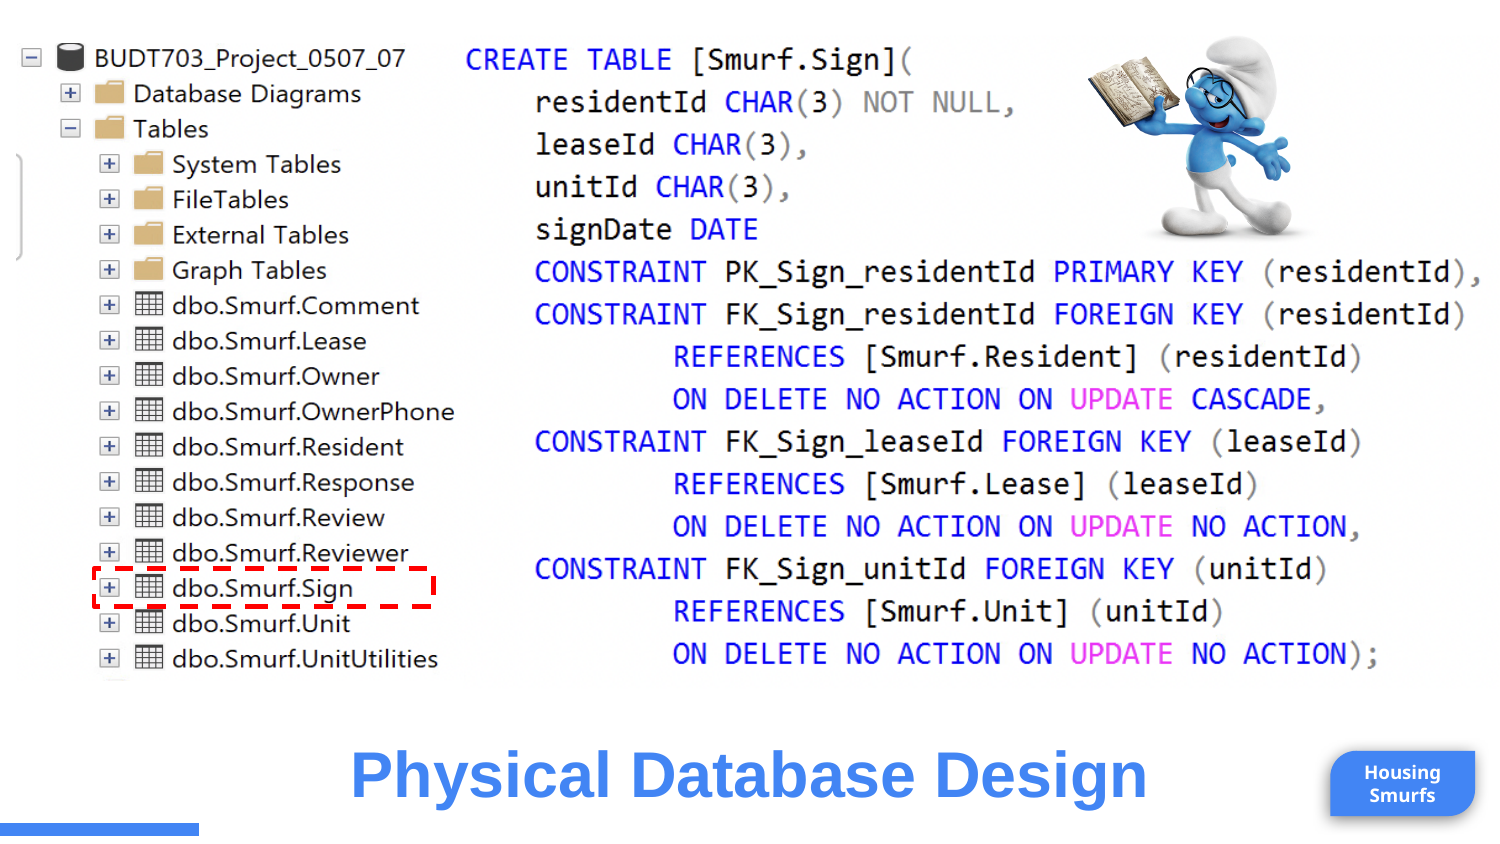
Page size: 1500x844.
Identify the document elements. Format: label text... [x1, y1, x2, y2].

text_box Housing Smurfs [1330, 750, 1476, 817]
picture [16, 35, 1500, 689]
title Physical Database Design [137, 713, 1363, 830]
